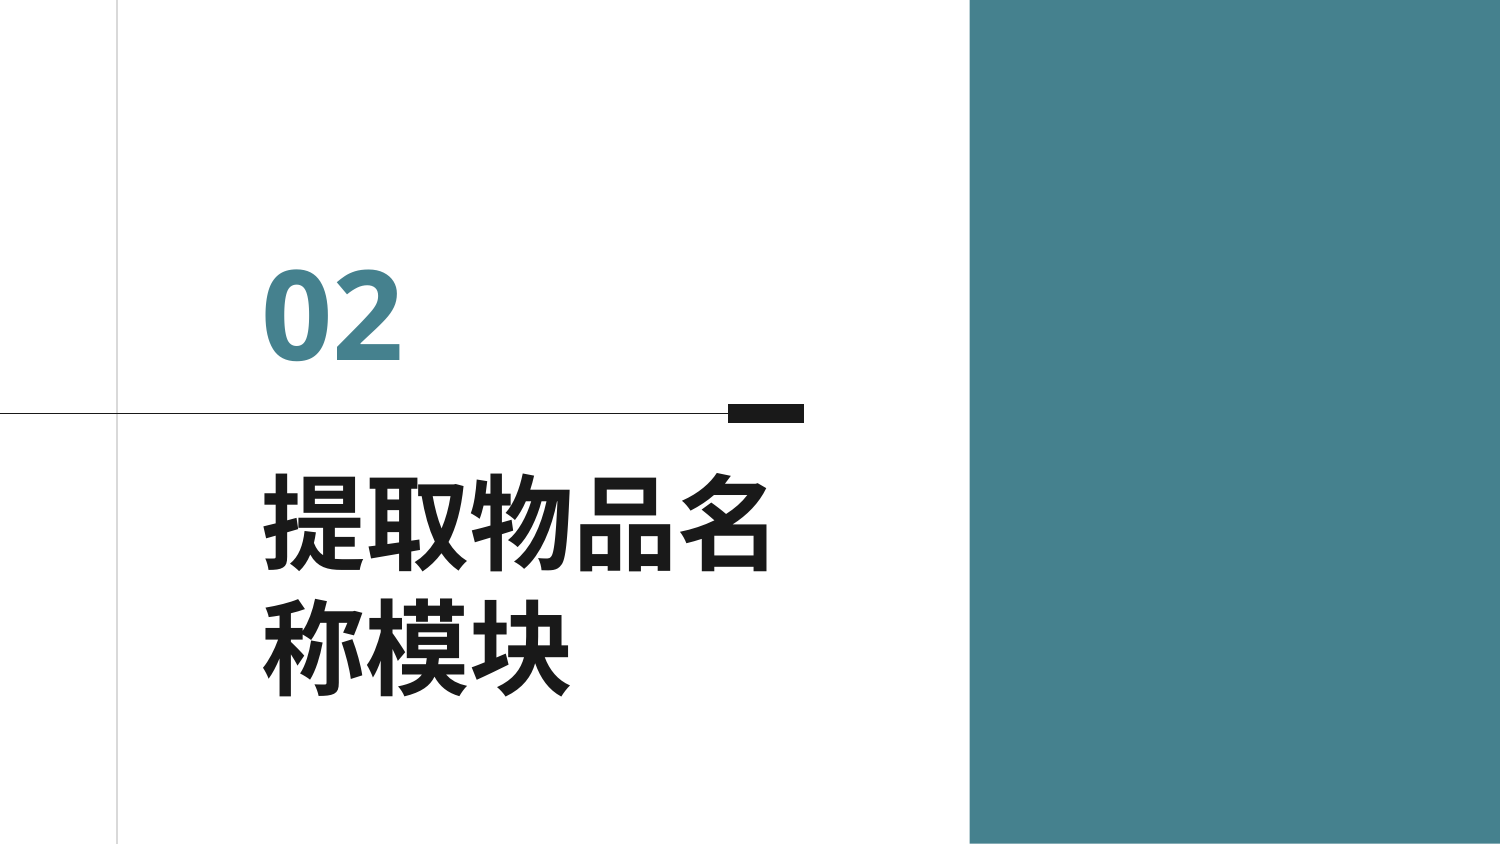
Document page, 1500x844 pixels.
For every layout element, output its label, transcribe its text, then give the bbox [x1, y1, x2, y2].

title 02 [246, 262, 458, 401]
title 提取物品名称模块 [246, 442, 798, 581]
